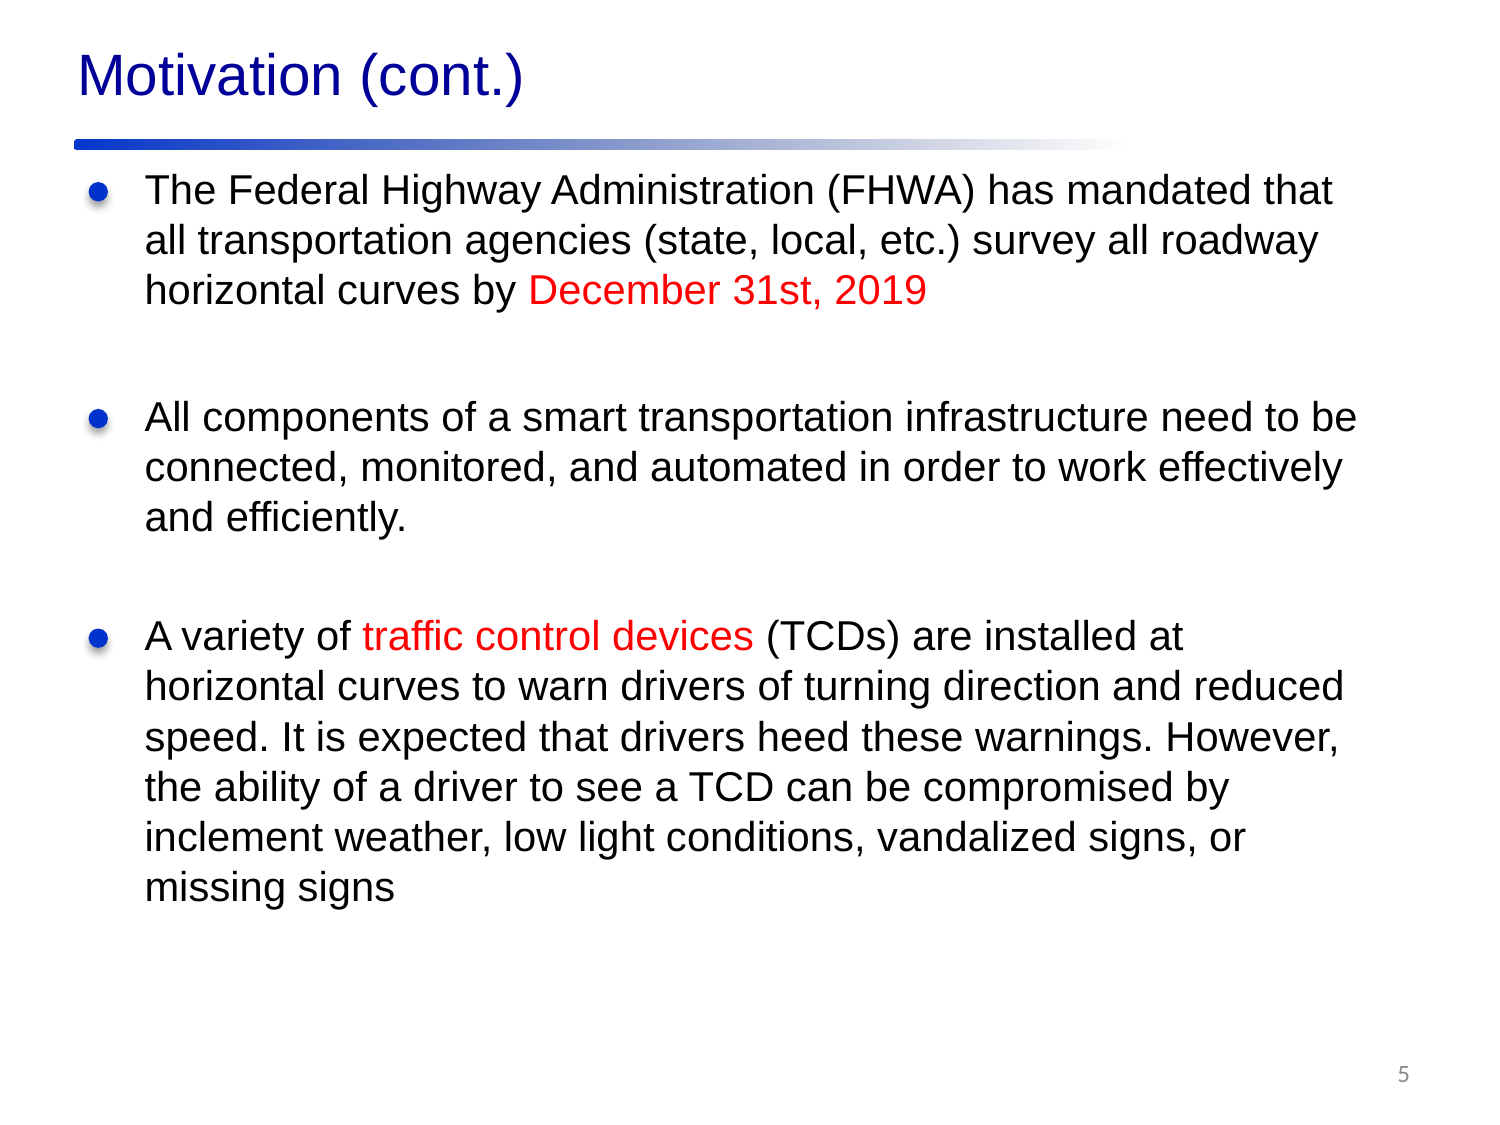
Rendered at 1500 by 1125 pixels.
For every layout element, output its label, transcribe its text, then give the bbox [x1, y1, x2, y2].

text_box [90, 155, 1380, 323]
slide_number 5 [1074, 1042, 1425, 1103]
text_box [90, 382, 1380, 550]
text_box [90, 601, 1380, 921]
text_box Motivation (cont.) [62, 29, 1463, 114]
text_box [74, 139, 1125, 150]
